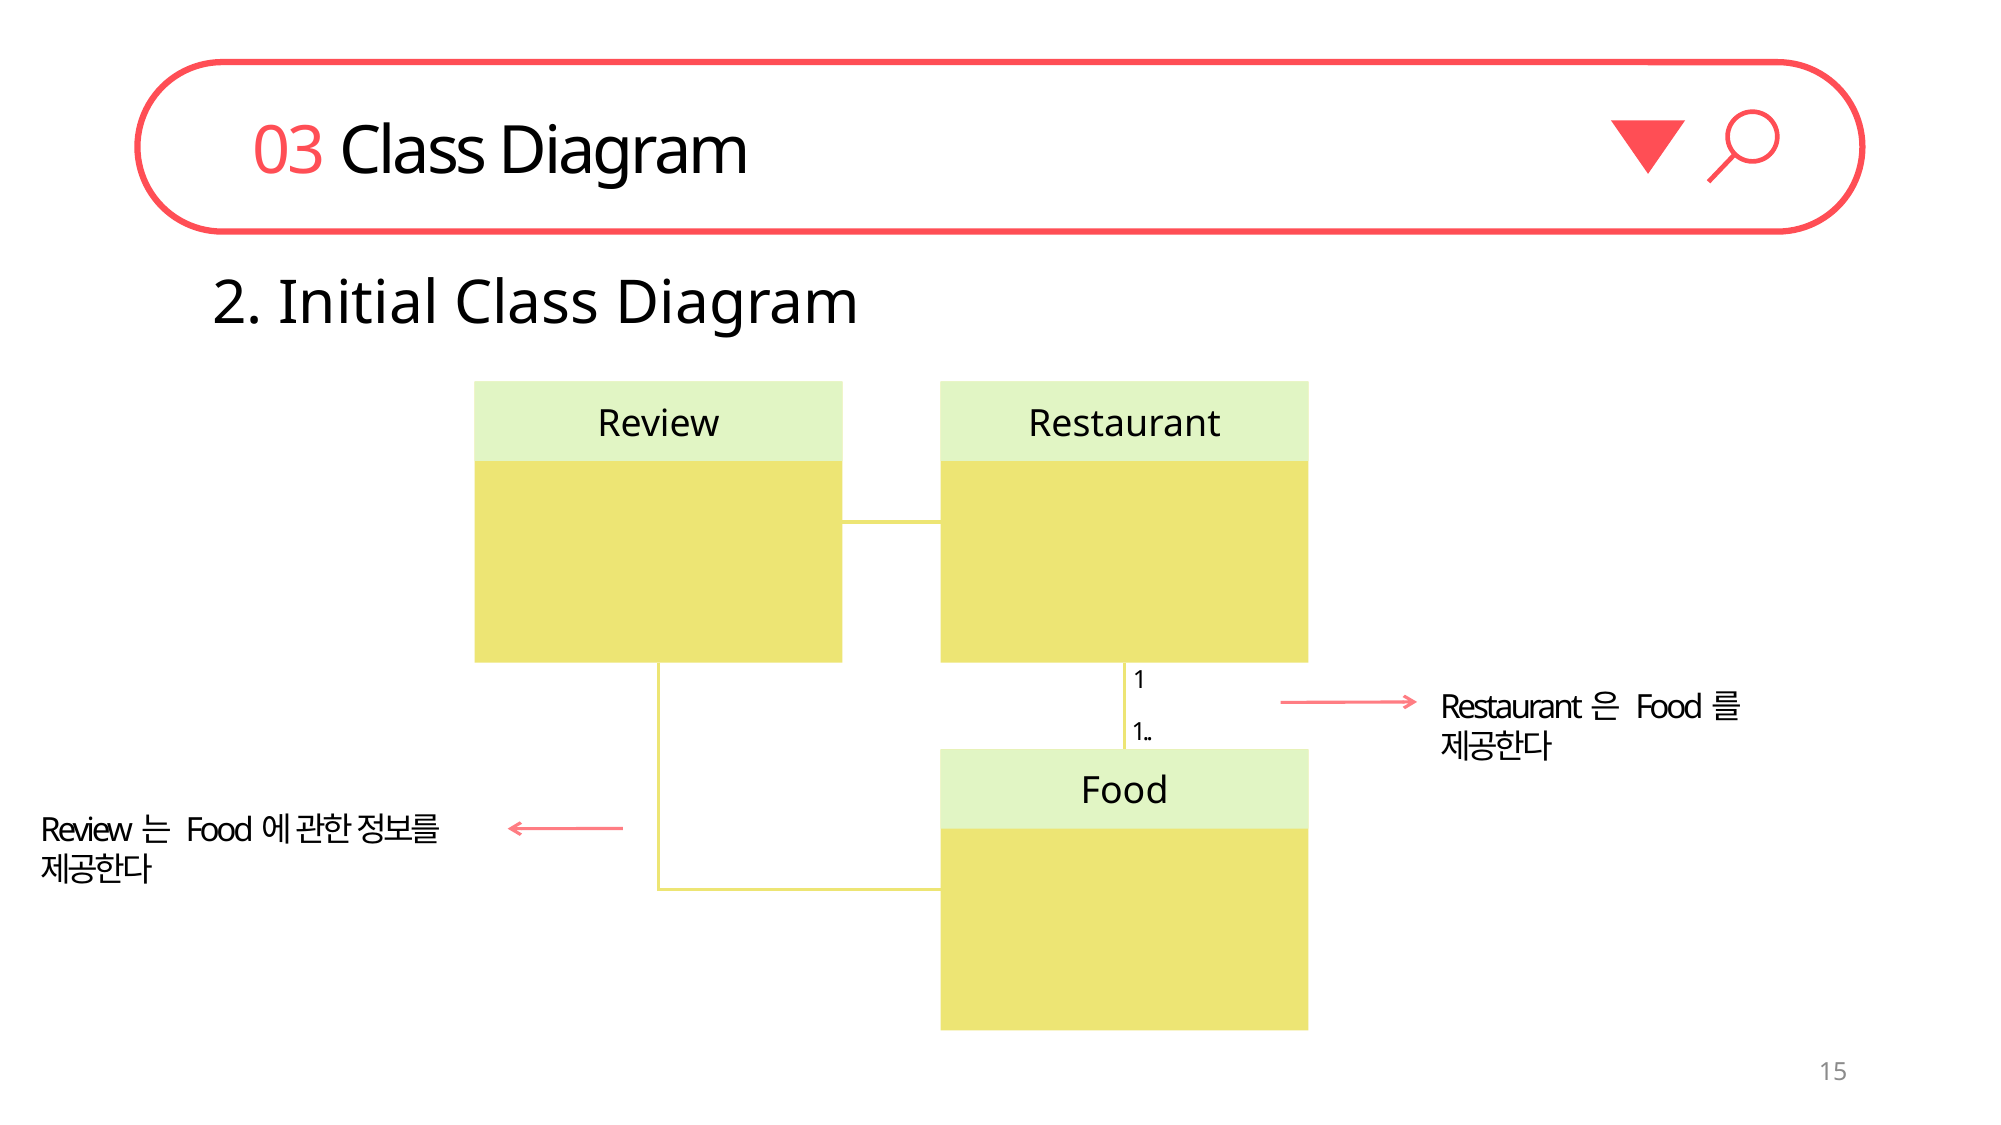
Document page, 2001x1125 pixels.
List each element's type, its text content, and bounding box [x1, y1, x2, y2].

slide_number 15 [1412, 1042, 1863, 1103]
text_box Restaurant은 Food를 제공한다 [1425, 678, 1871, 773]
text_box Review는 Food에 관한 정보를 제공한다 [25, 800, 525, 896]
text_box 2. Initial Class Diagram [197, 241, 1781, 385]
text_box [940, 381, 1309, 663]
text_box 1..* [1116, 708, 1123, 749]
text_box 1..* [1126, 708, 1177, 749]
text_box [137, 62, 1863, 232]
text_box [685, 635, 914, 918]
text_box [940, 749, 1309, 1031]
text_box 1 [1126, 663, 1178, 702]
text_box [474, 381, 843, 663]
text_box 1 [1118, 663, 1123, 702]
